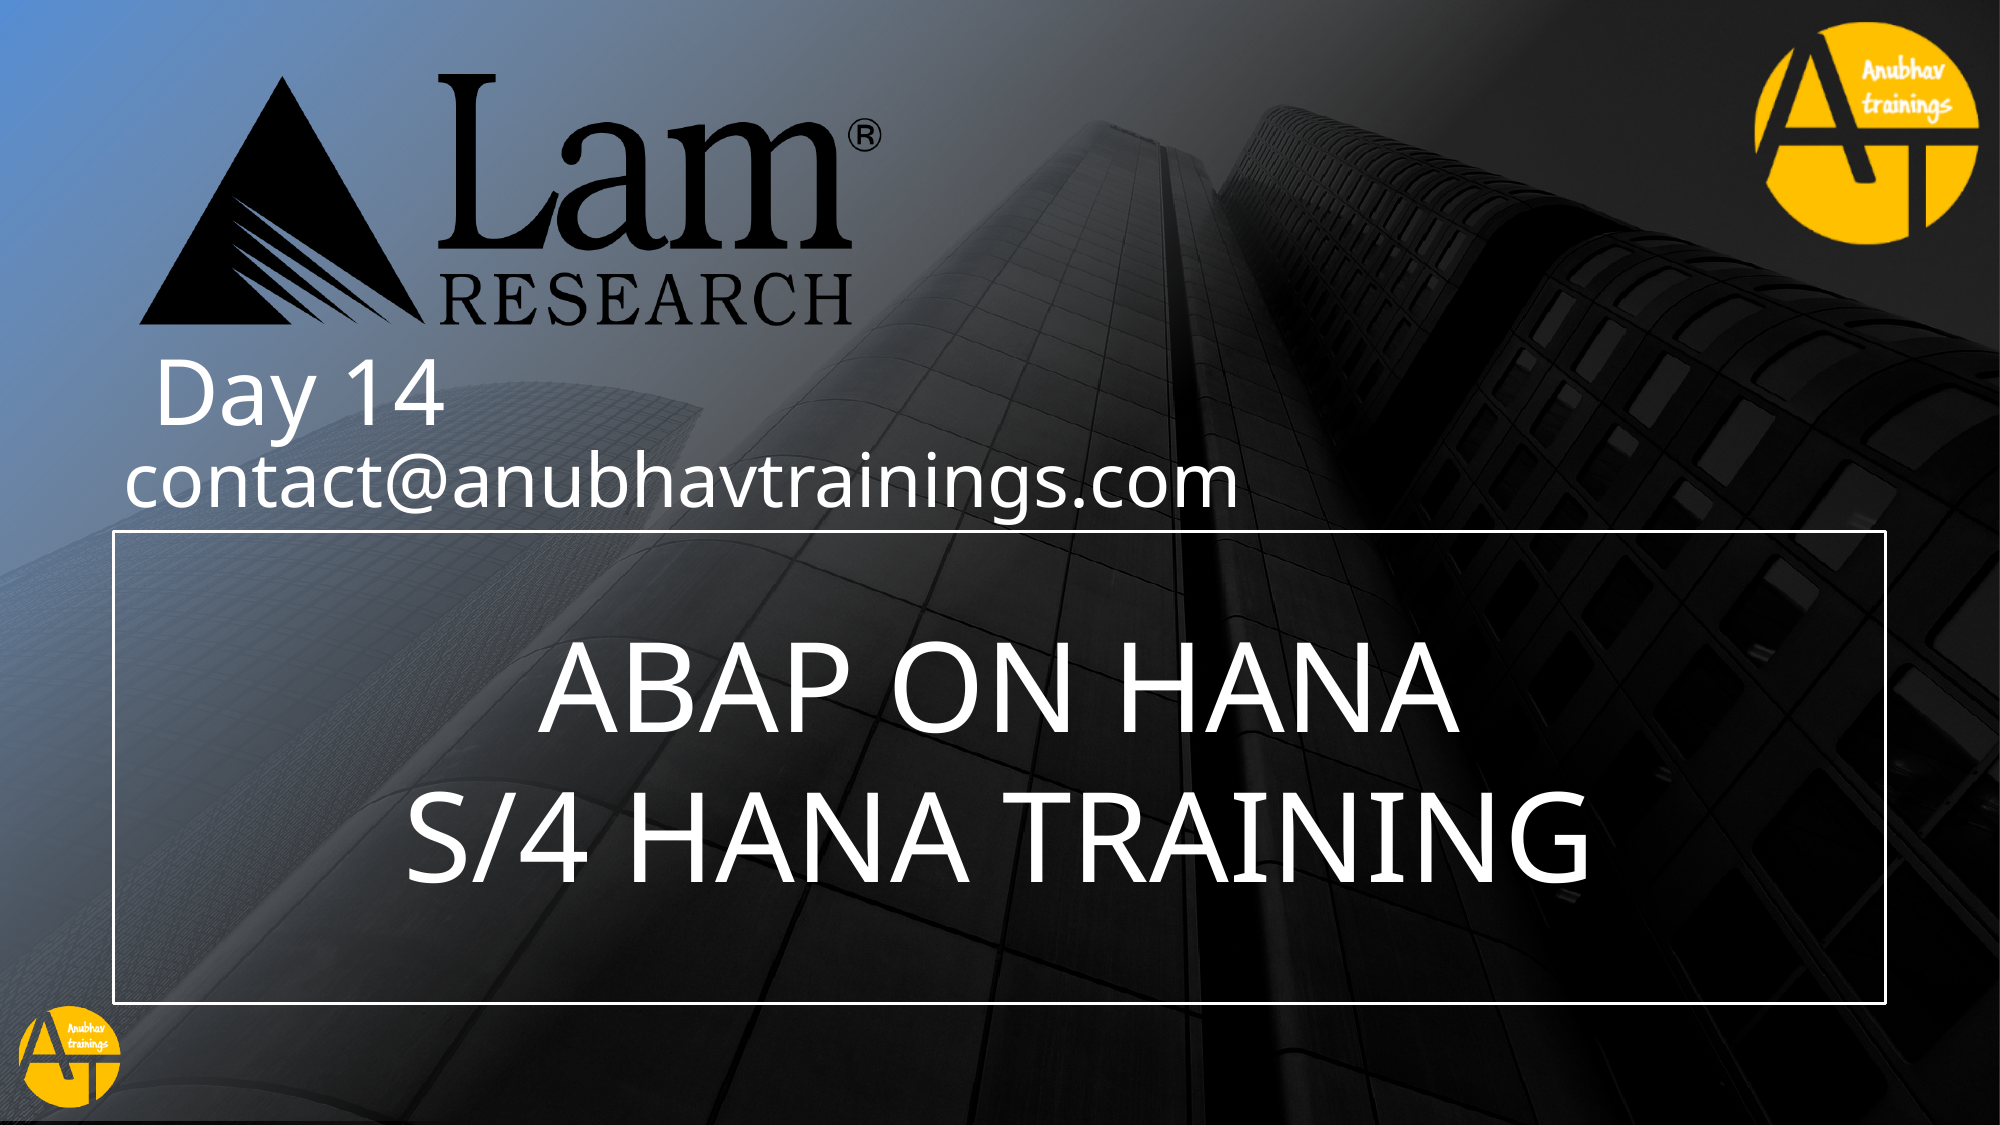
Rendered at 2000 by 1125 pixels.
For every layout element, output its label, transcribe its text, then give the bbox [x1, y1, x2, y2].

text_box Day 14 [137, 333, 823, 451]
text_box [112, 529, 1888, 1006]
picture [139, 74, 882, 327]
picture [7, 999, 126, 1116]
text_box contact@anubhavtrainings.com [109, 425, 1346, 530]
picture [1731, 6, 1993, 265]
text_box [0, 0, 2000, 1122]
